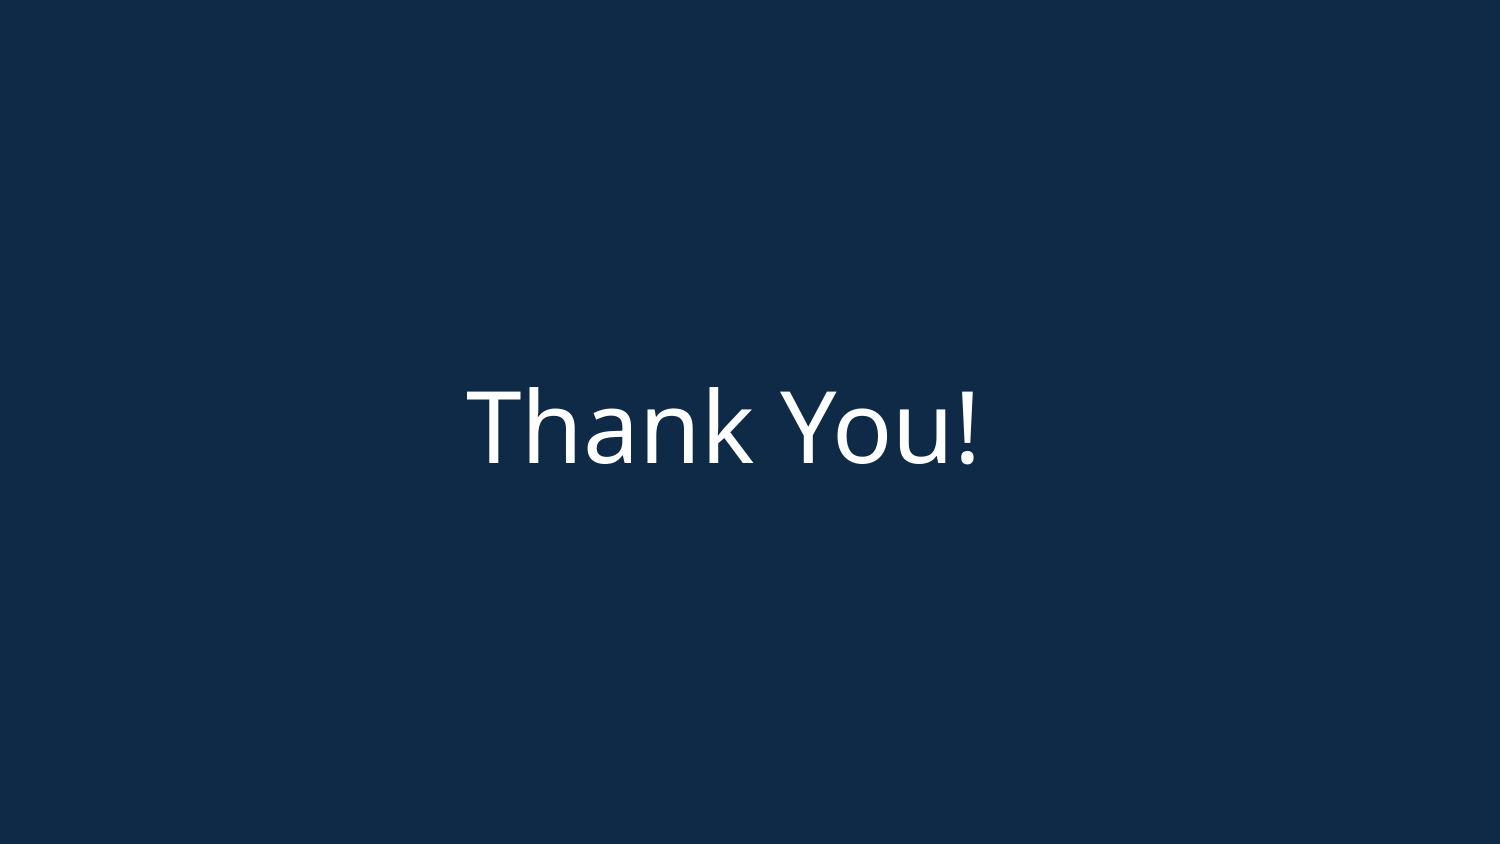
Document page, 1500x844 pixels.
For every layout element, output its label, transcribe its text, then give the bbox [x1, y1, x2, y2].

text_box Thank You! [289, 315, 1160, 499]
